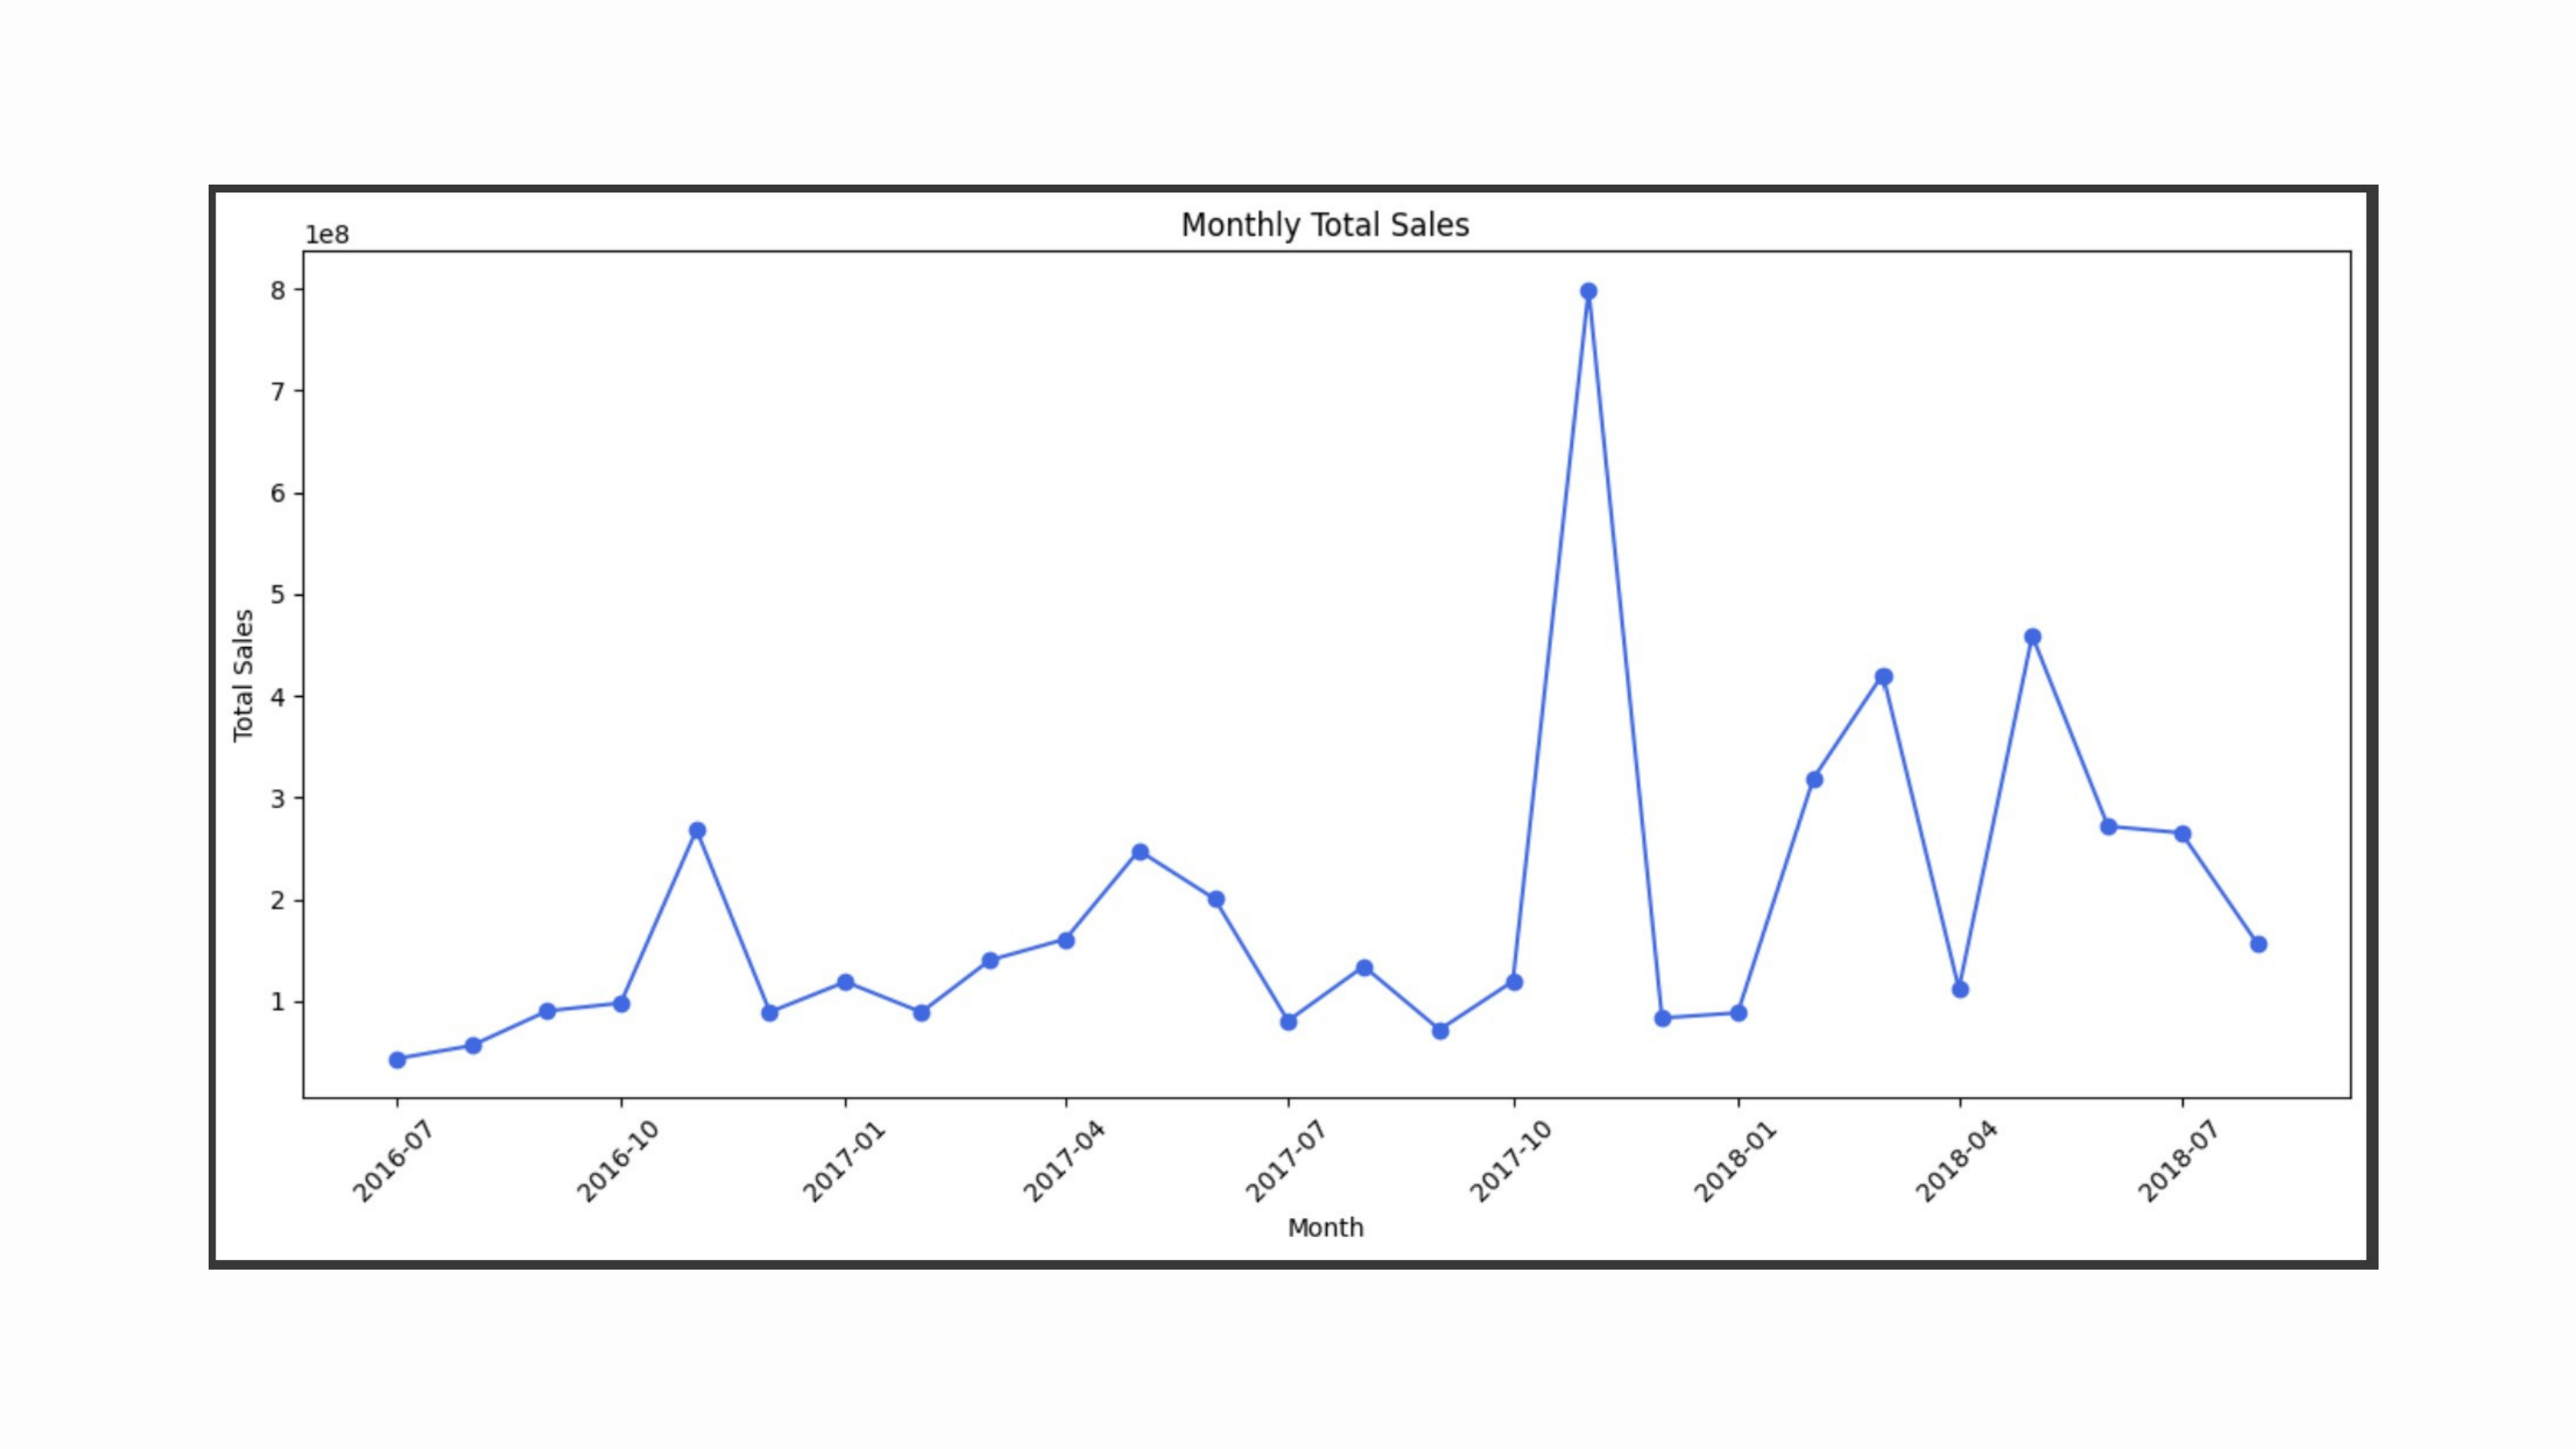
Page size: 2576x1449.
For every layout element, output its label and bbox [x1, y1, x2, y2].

text_box [208, 185, 2379, 1270]
